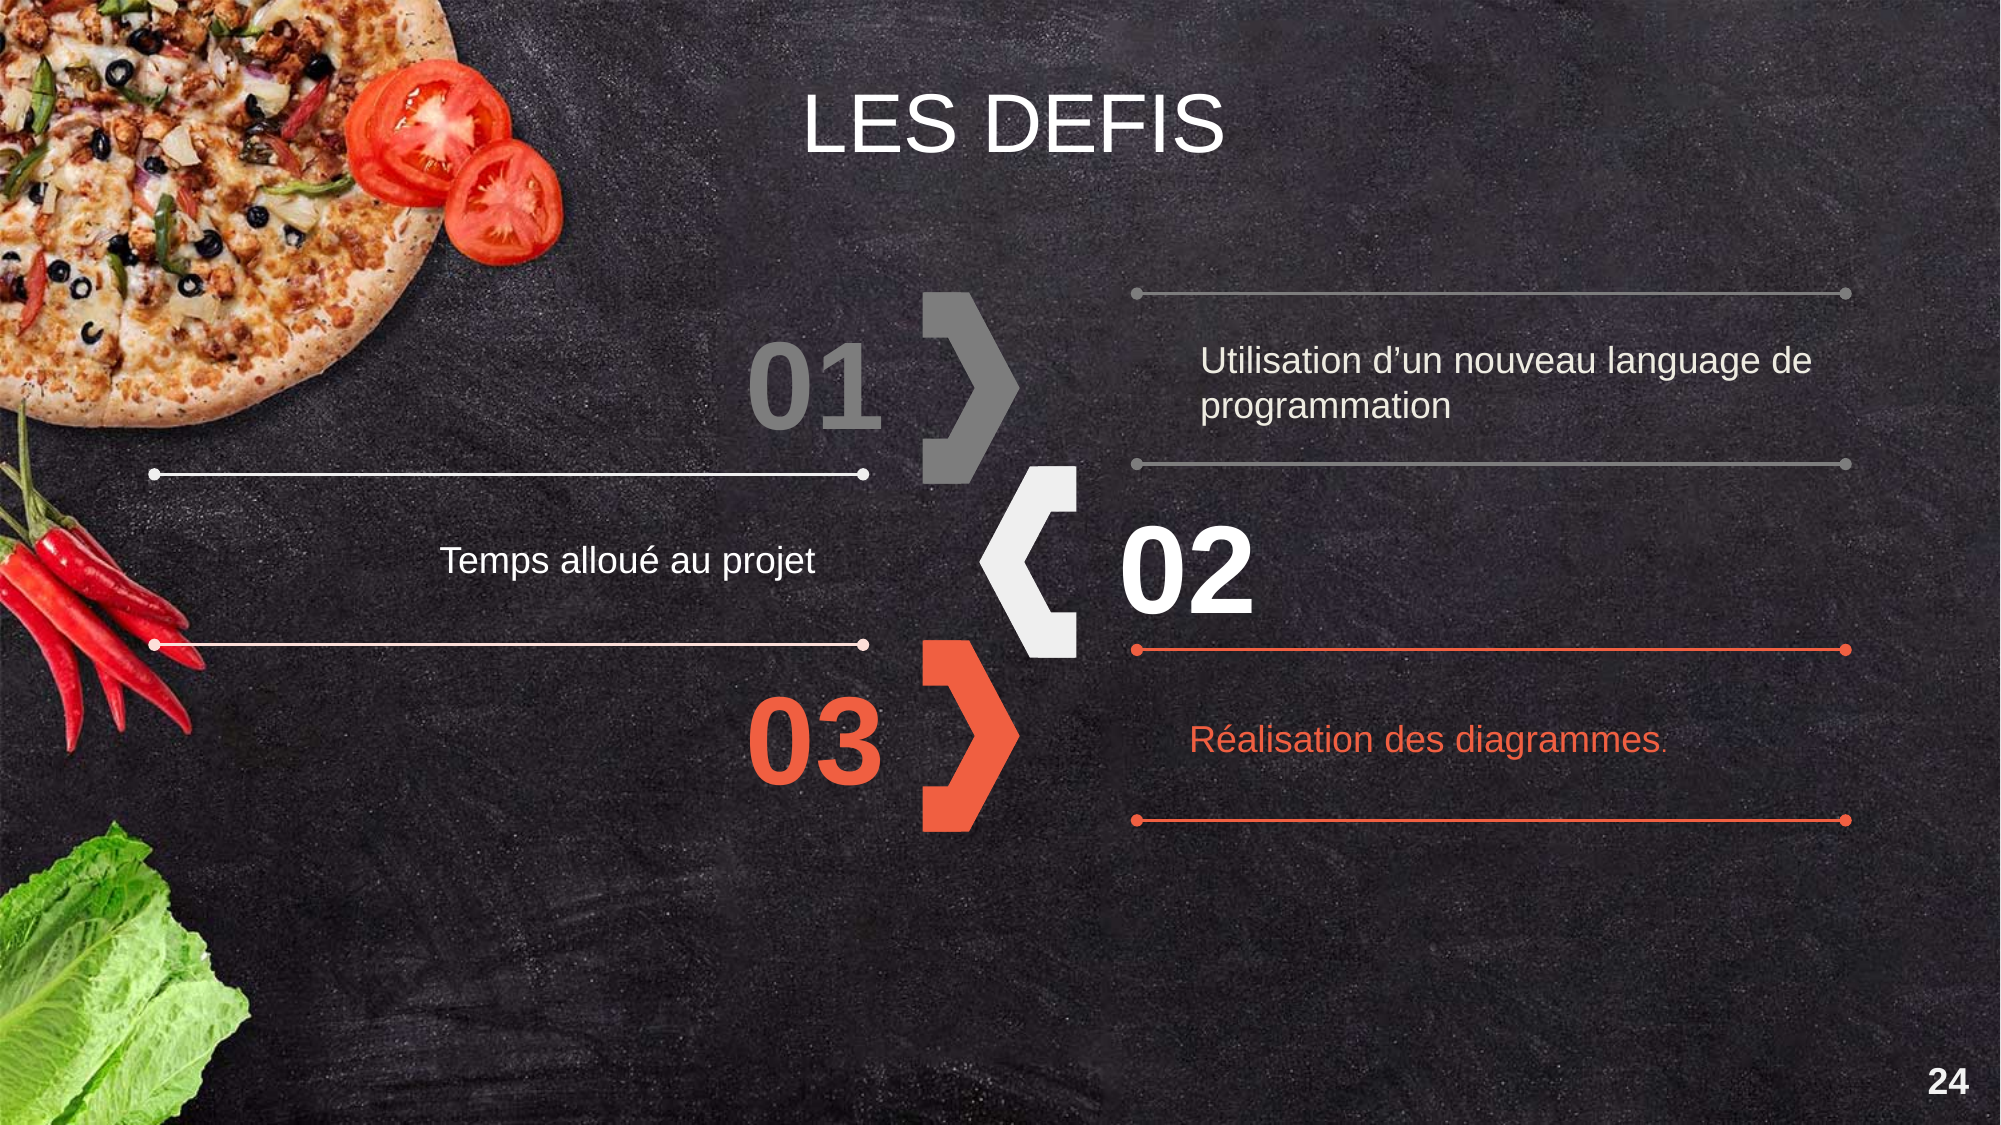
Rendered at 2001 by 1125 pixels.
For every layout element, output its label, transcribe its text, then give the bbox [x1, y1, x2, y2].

list LES DEFIS [787, 72, 1289, 192]
picture [0, 0, 2001, 1125]
text_box 02 [1102, 481, 1274, 647]
text_box 24 [1913, 1049, 1987, 1110]
text_box Réalisation des diagrammes. [1174, 707, 1835, 768]
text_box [922, 640, 1020, 832]
text_box 03 [729, 651, 901, 817]
text_box 01 [729, 297, 901, 463]
text_box Utilisation d’un nouveau language de programmation [1185, 328, 1846, 434]
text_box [922, 292, 1020, 484]
text_box Temps alloué au projet [171, 529, 831, 589]
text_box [979, 466, 1077, 658]
